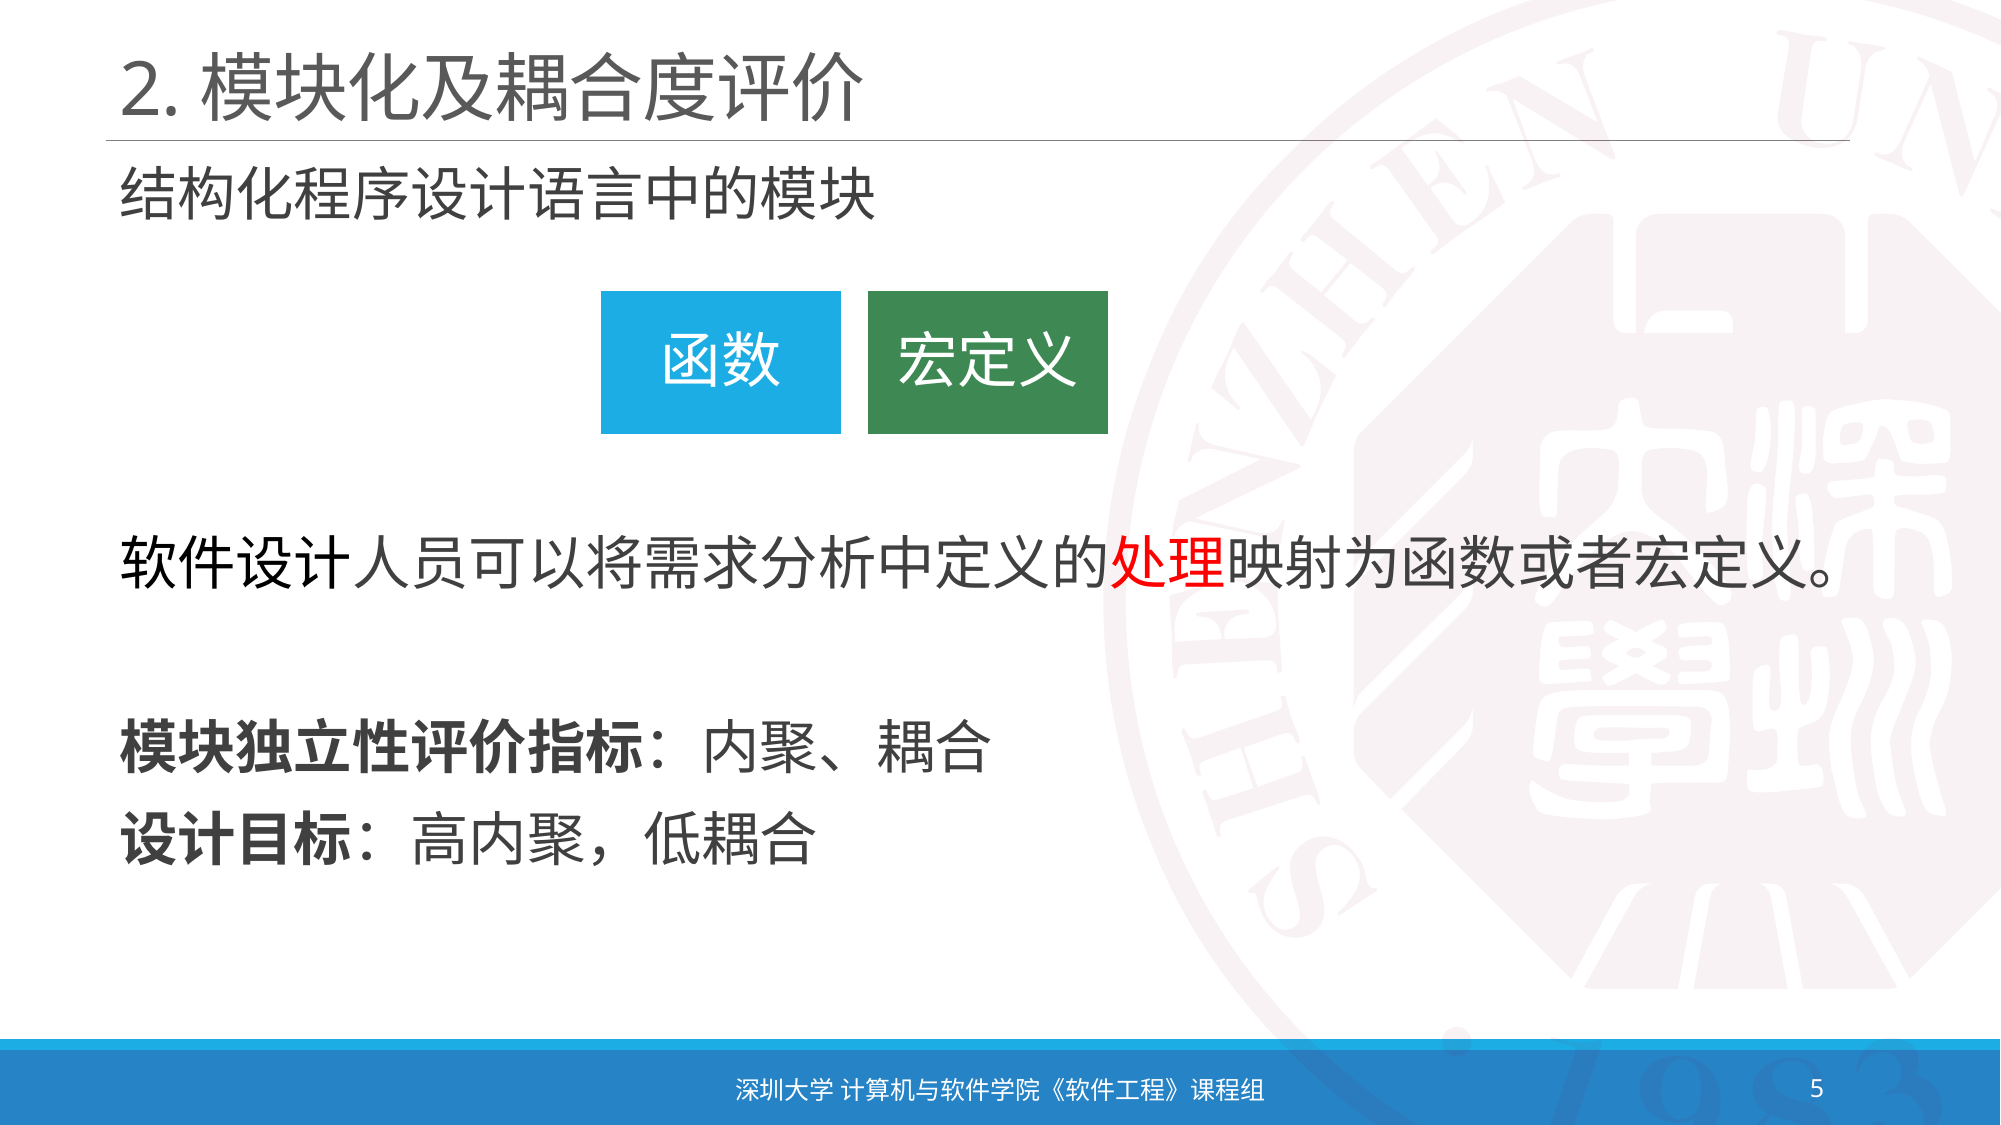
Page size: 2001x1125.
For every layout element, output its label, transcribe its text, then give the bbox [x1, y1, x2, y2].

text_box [539, 289, 1170, 436]
slide_number 5 [1624, 1059, 1840, 1120]
footer 深圳大学 计算机与软件学院《软件工程》课程组 [604, 1059, 1396, 1120]
list 结构化程序设计语言中的模块 软件设计人员可以将需求分析中定义的处理映射为函数或者宏定义。 模块独立性评价指标：内聚、耦合 设计目标：高内聚，低耦合 [104, 158, 1878, 1008]
title 2.模块化及耦合度评价 [104, 0, 1856, 139]
